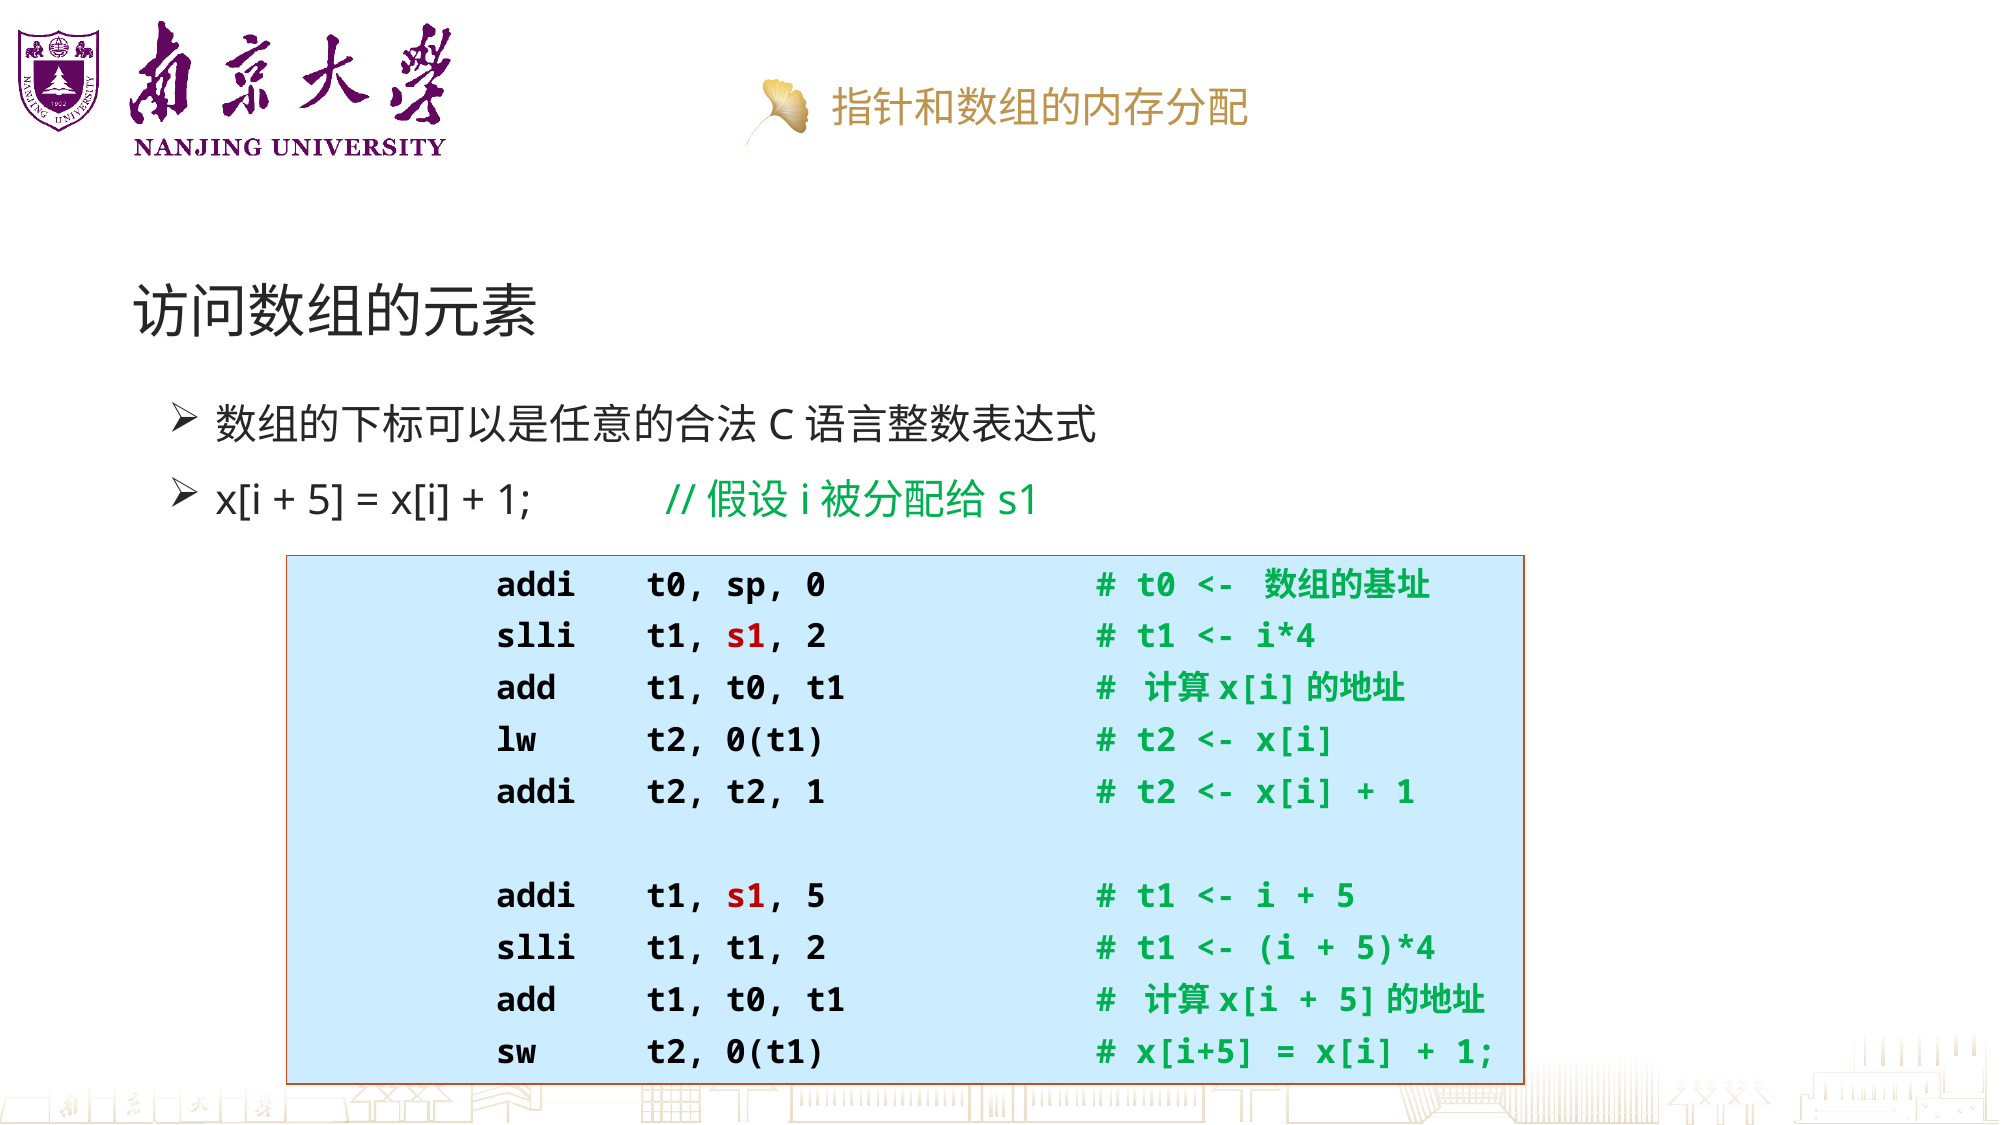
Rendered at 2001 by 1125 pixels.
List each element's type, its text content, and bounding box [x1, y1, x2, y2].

text_box addi t0, sp, 0 # t0 <- 数组的基址 slli t1, s1, 2 # t1 <- i*4 add t1, t0, t1 # 计算x[i]的地址 lw t2, 0(t1) # t2 <- x[i] addi t2, t2, 1 # t2 <- x[i] + 1 addi t1, s1, 5 # t1 <- i + 5 slli t1, t1, 2 # t1 <- (i + 5)*4 add t1, t0, t1 # 计算x[i + 5]的地址 sw t2, 0(t1) # x[i+5] = x[i] + 1; [286, 599, 1525, 1084]
text_box 指针和数组的内存分配 [816, 73, 1338, 139]
picture [731, 64, 830, 169]
picture [18, 21, 451, 160]
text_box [116, 249, 1778, 599]
